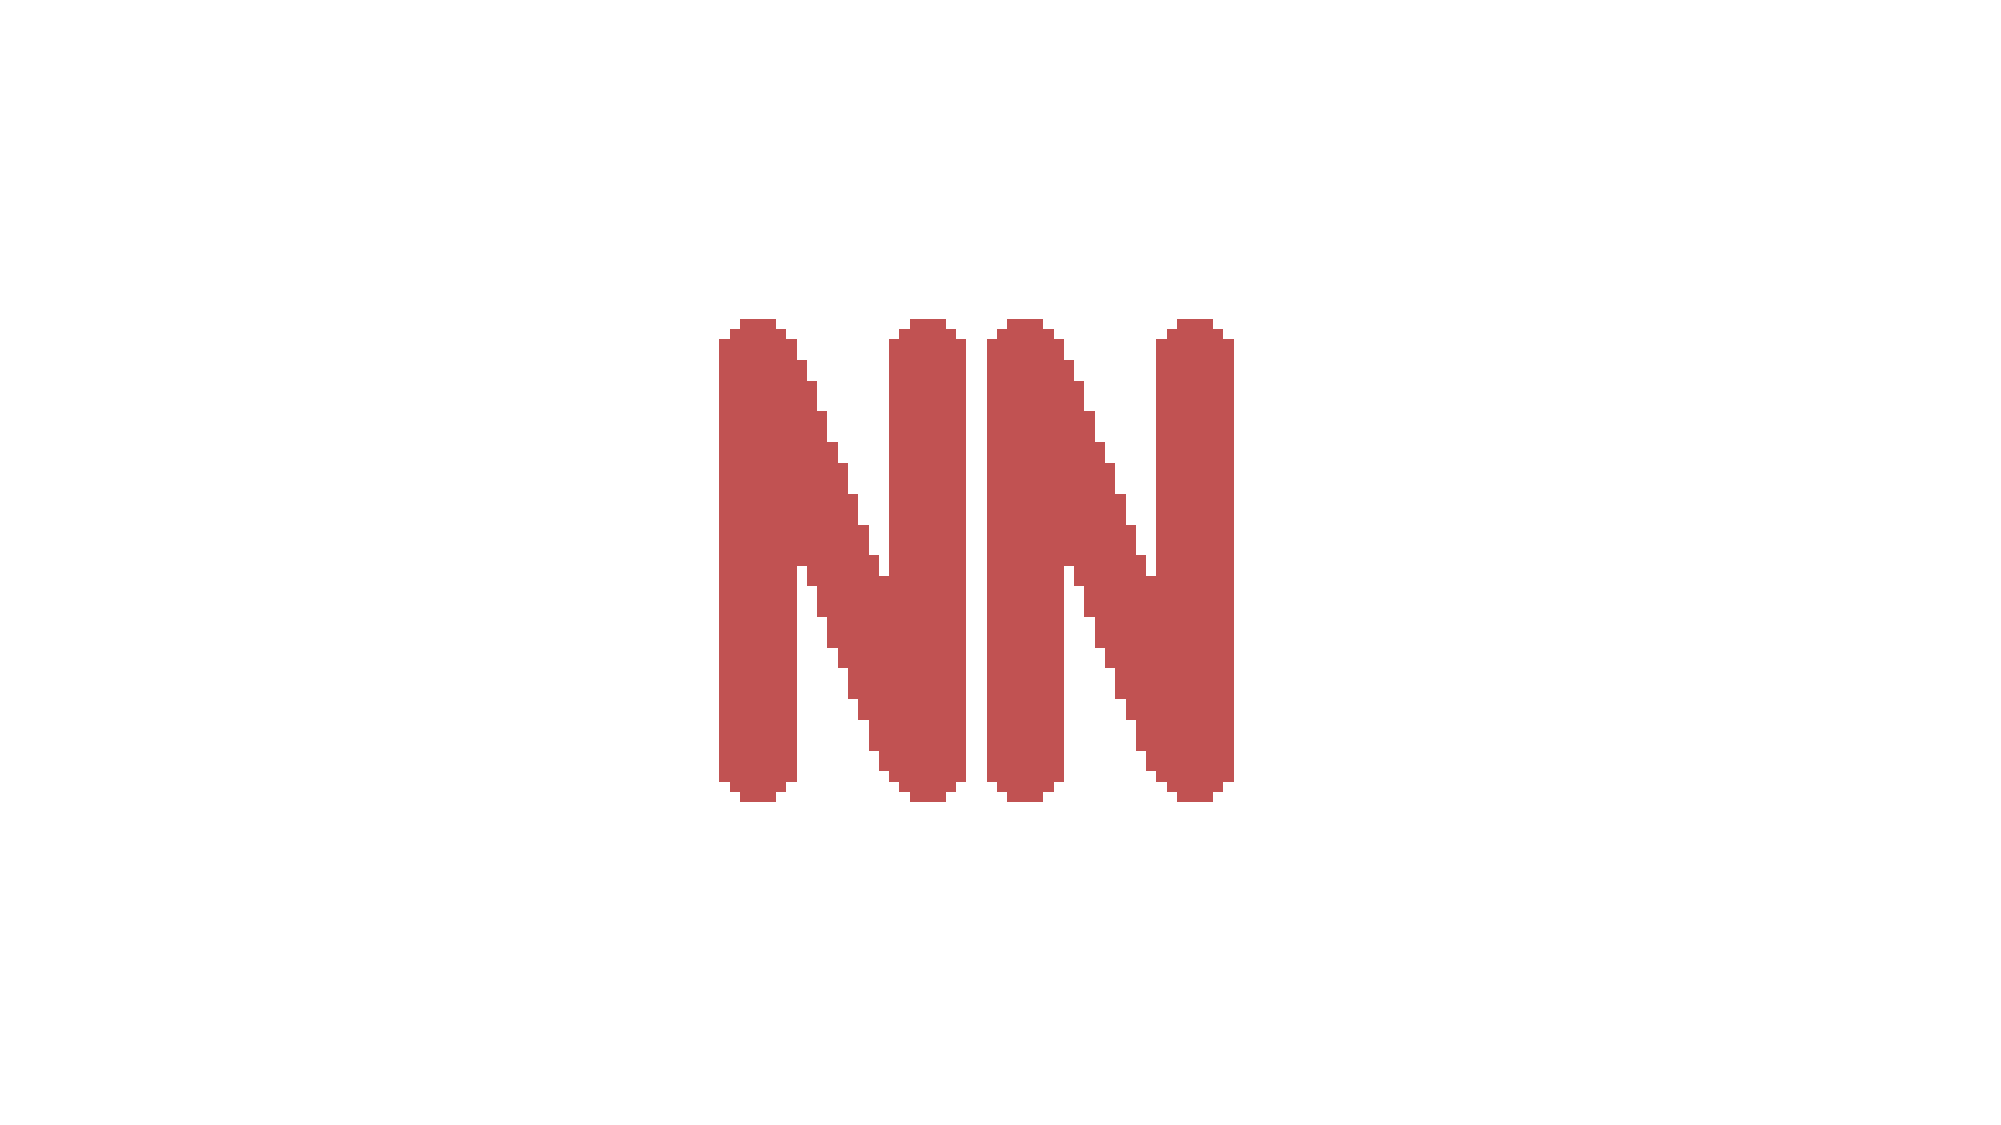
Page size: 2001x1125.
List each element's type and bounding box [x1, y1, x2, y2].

picture [648, 196, 1306, 854]
